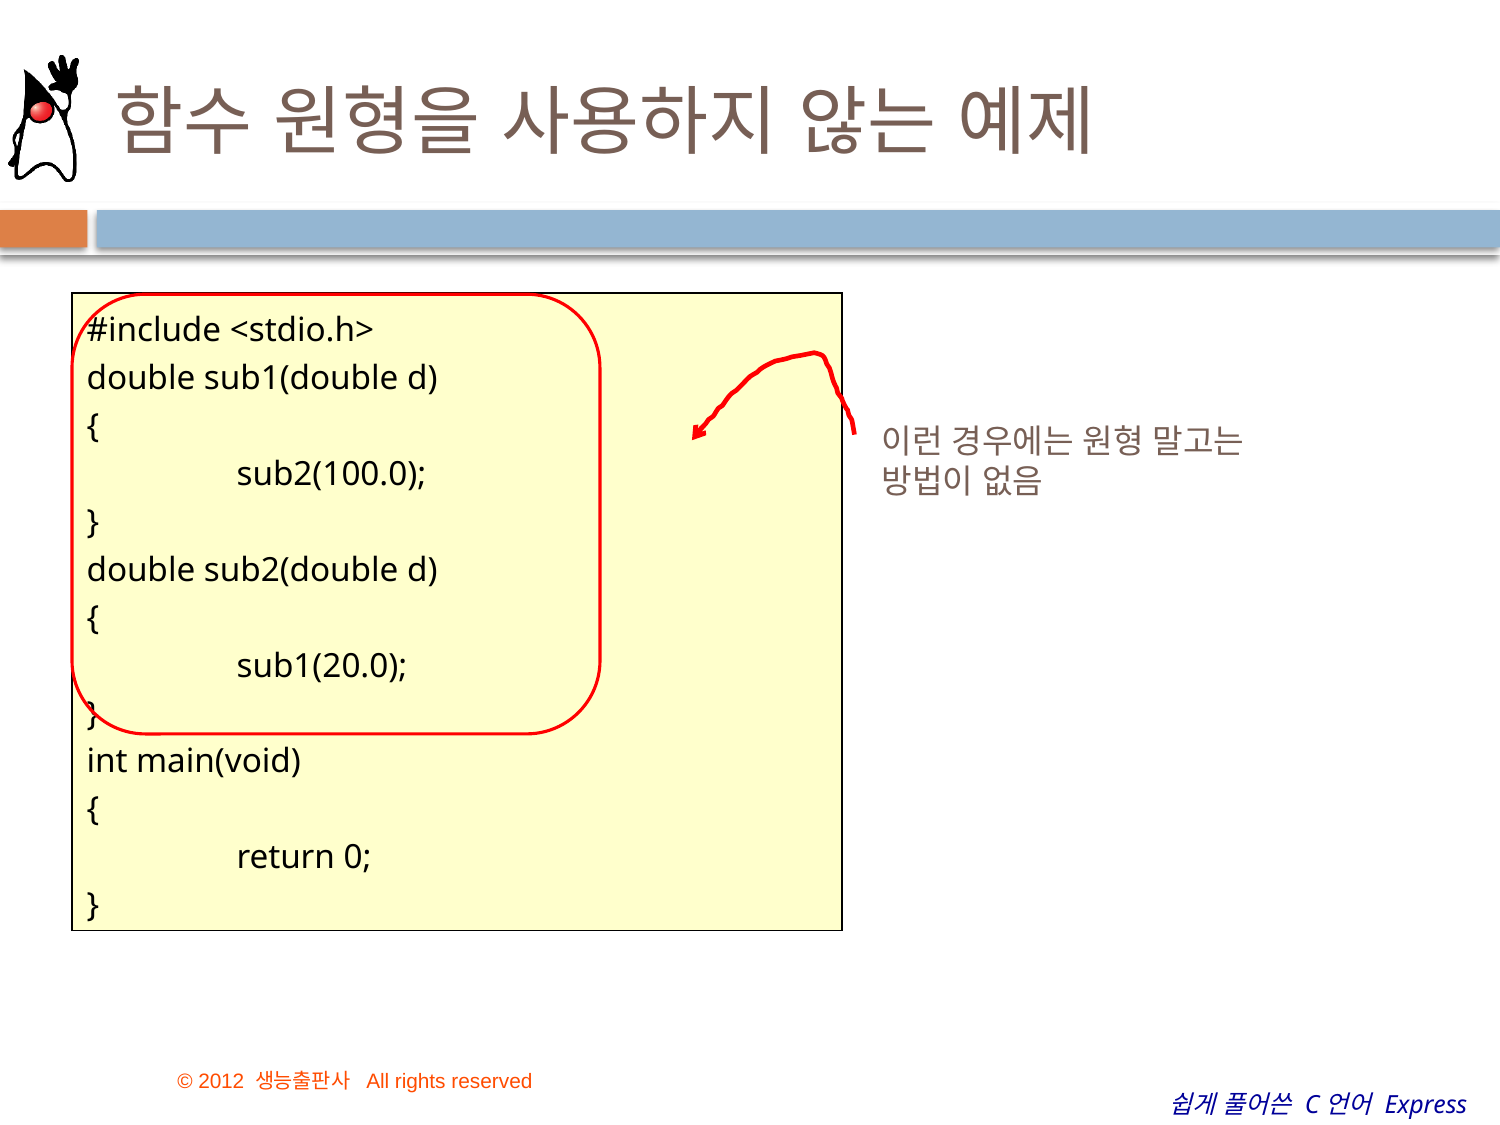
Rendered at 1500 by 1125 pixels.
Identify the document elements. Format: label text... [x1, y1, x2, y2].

text_box #include <stdio.h> double sub1(double d) { sub2(100.0); } double sub2(double d) { sub1(20.0); } int main(void) { return 0; } [71, 293, 842, 931]
text_box [71, 294, 601, 734]
picture [8, 55, 79, 182]
text_box 이런 경우에는 원형 말고는 방법이 없음 [866, 412, 1355, 507]
title 함수 원형을 사용하지 않는 예제 [99, 37, 1438, 200]
text_box [691, 352, 855, 441]
